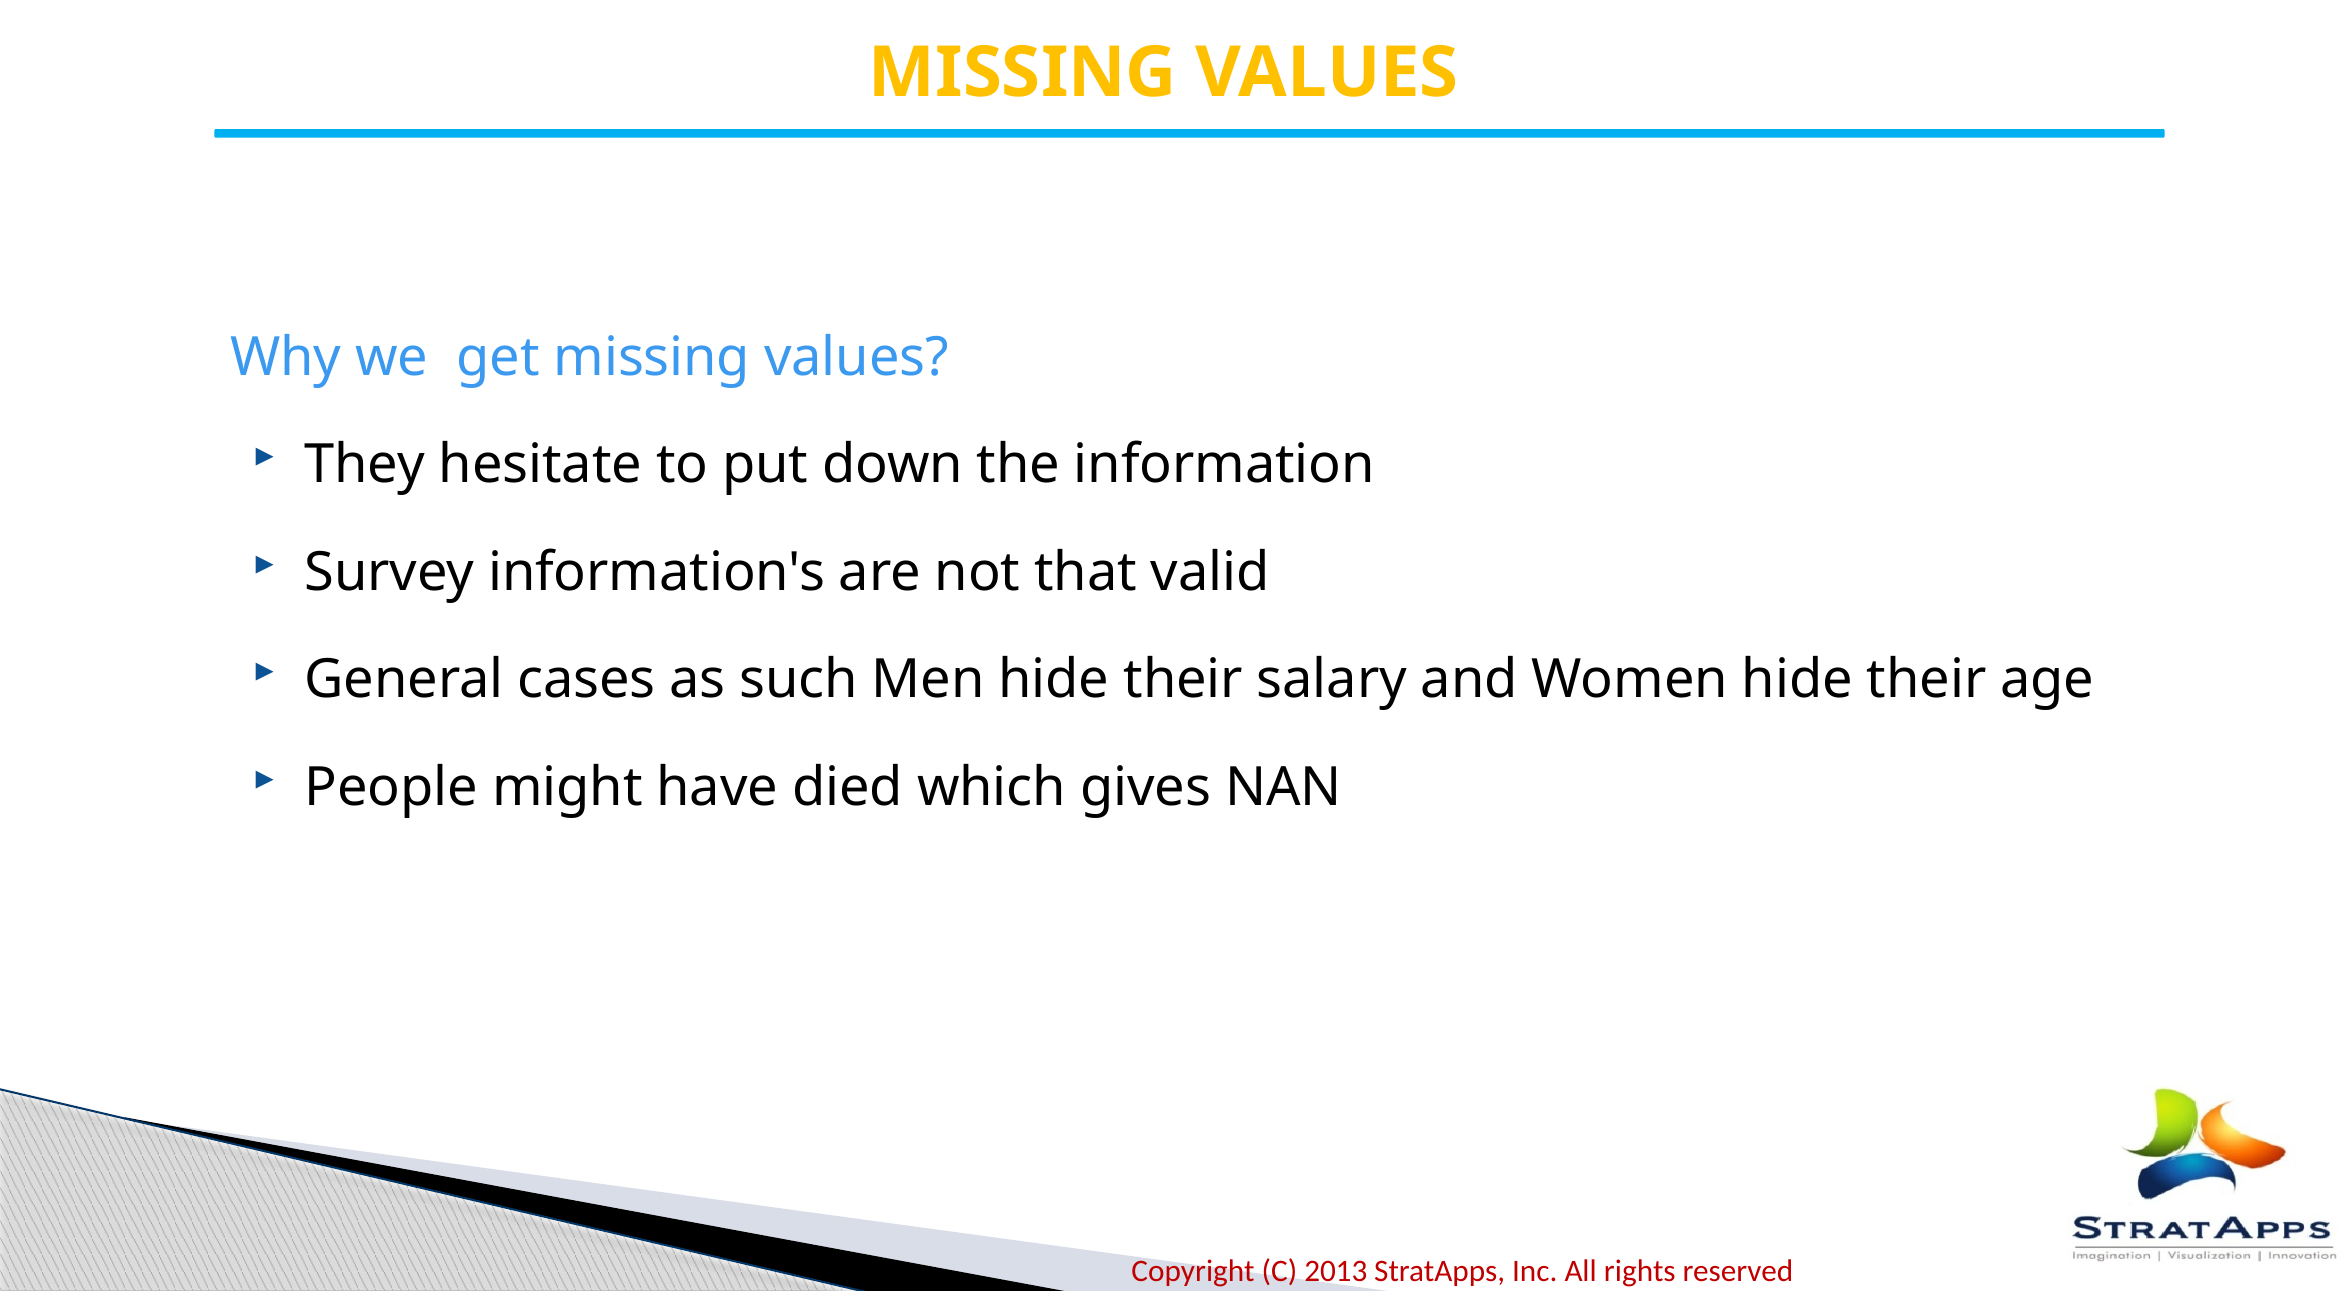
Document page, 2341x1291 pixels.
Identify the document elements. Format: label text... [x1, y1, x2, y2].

list Why we get missing values? They hesitate to put down the information Survey information's are not that valid General cases as such Men hide their salary and Women hide their age People might have died which gives NAN [210, 278, 2130, 930]
picture [2067, 1060, 2341, 1291]
title MISSING VALUES [222, 15, 2107, 121]
